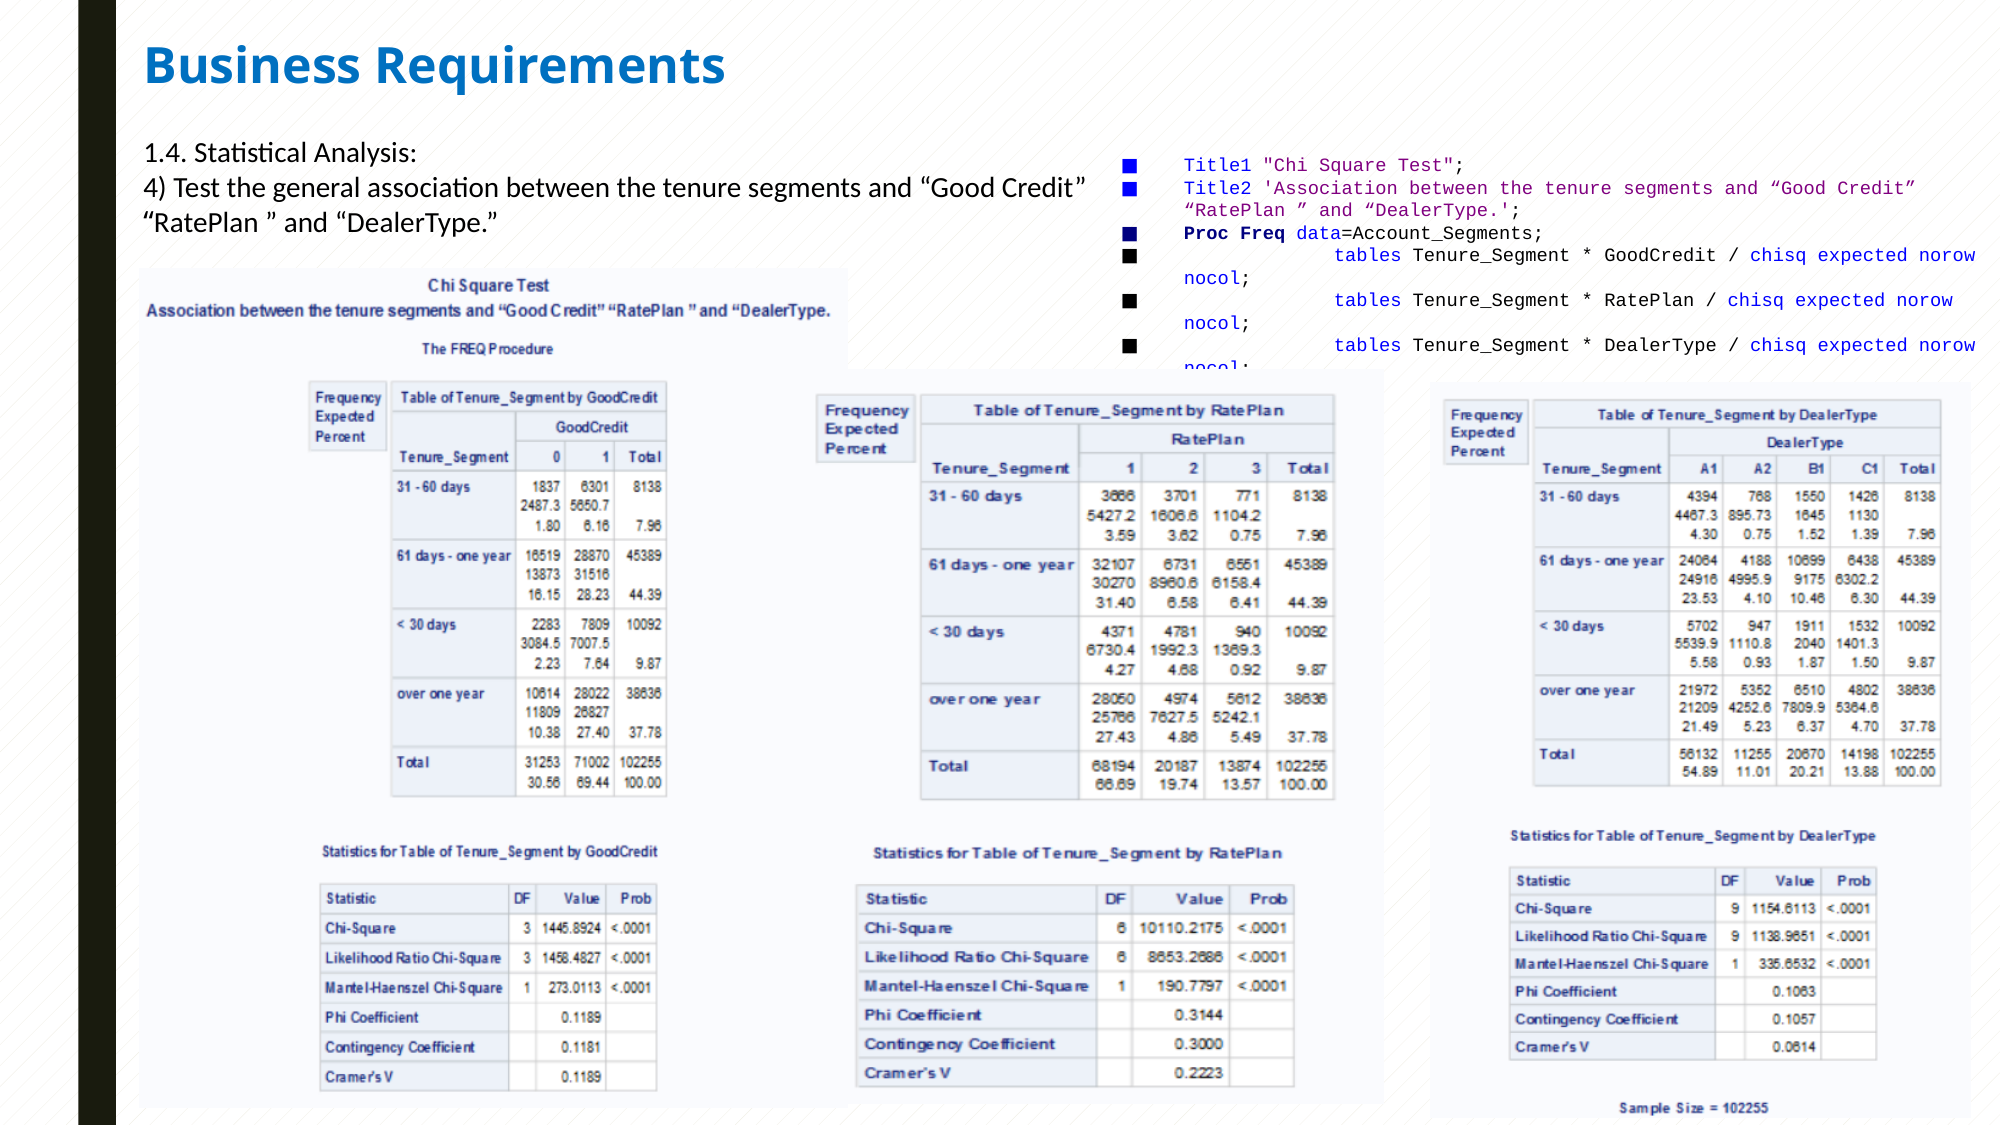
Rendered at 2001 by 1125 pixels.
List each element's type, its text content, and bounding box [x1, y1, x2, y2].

picture [1430, 382, 1971, 1119]
list Title1 "Chi Square Test"; Title2 'Association between the tenure segments and “Good Credit” “RatePlan ” and “DealerType.'; Proc Freq data=Account_Segments; tables Tenure_Segment * GoodCredit / chisq expected norow nocol; tables Tenure_Segment * RatePlan / chisq expected norow nocol; tables Tenure_Segment * DealerType / chisq expected norow nocol; Run; [1105, 145, 2000, 351]
text_box Business Requirements [128, 26, 1800, 102]
picture [139, 268, 1384, 1108]
text_box 1.4. Statistical Analysis: 4) Test the general association between the tenure segments and “Good Credit” “RatePlan ” and “DealerType.” [128, 125, 1121, 246]
